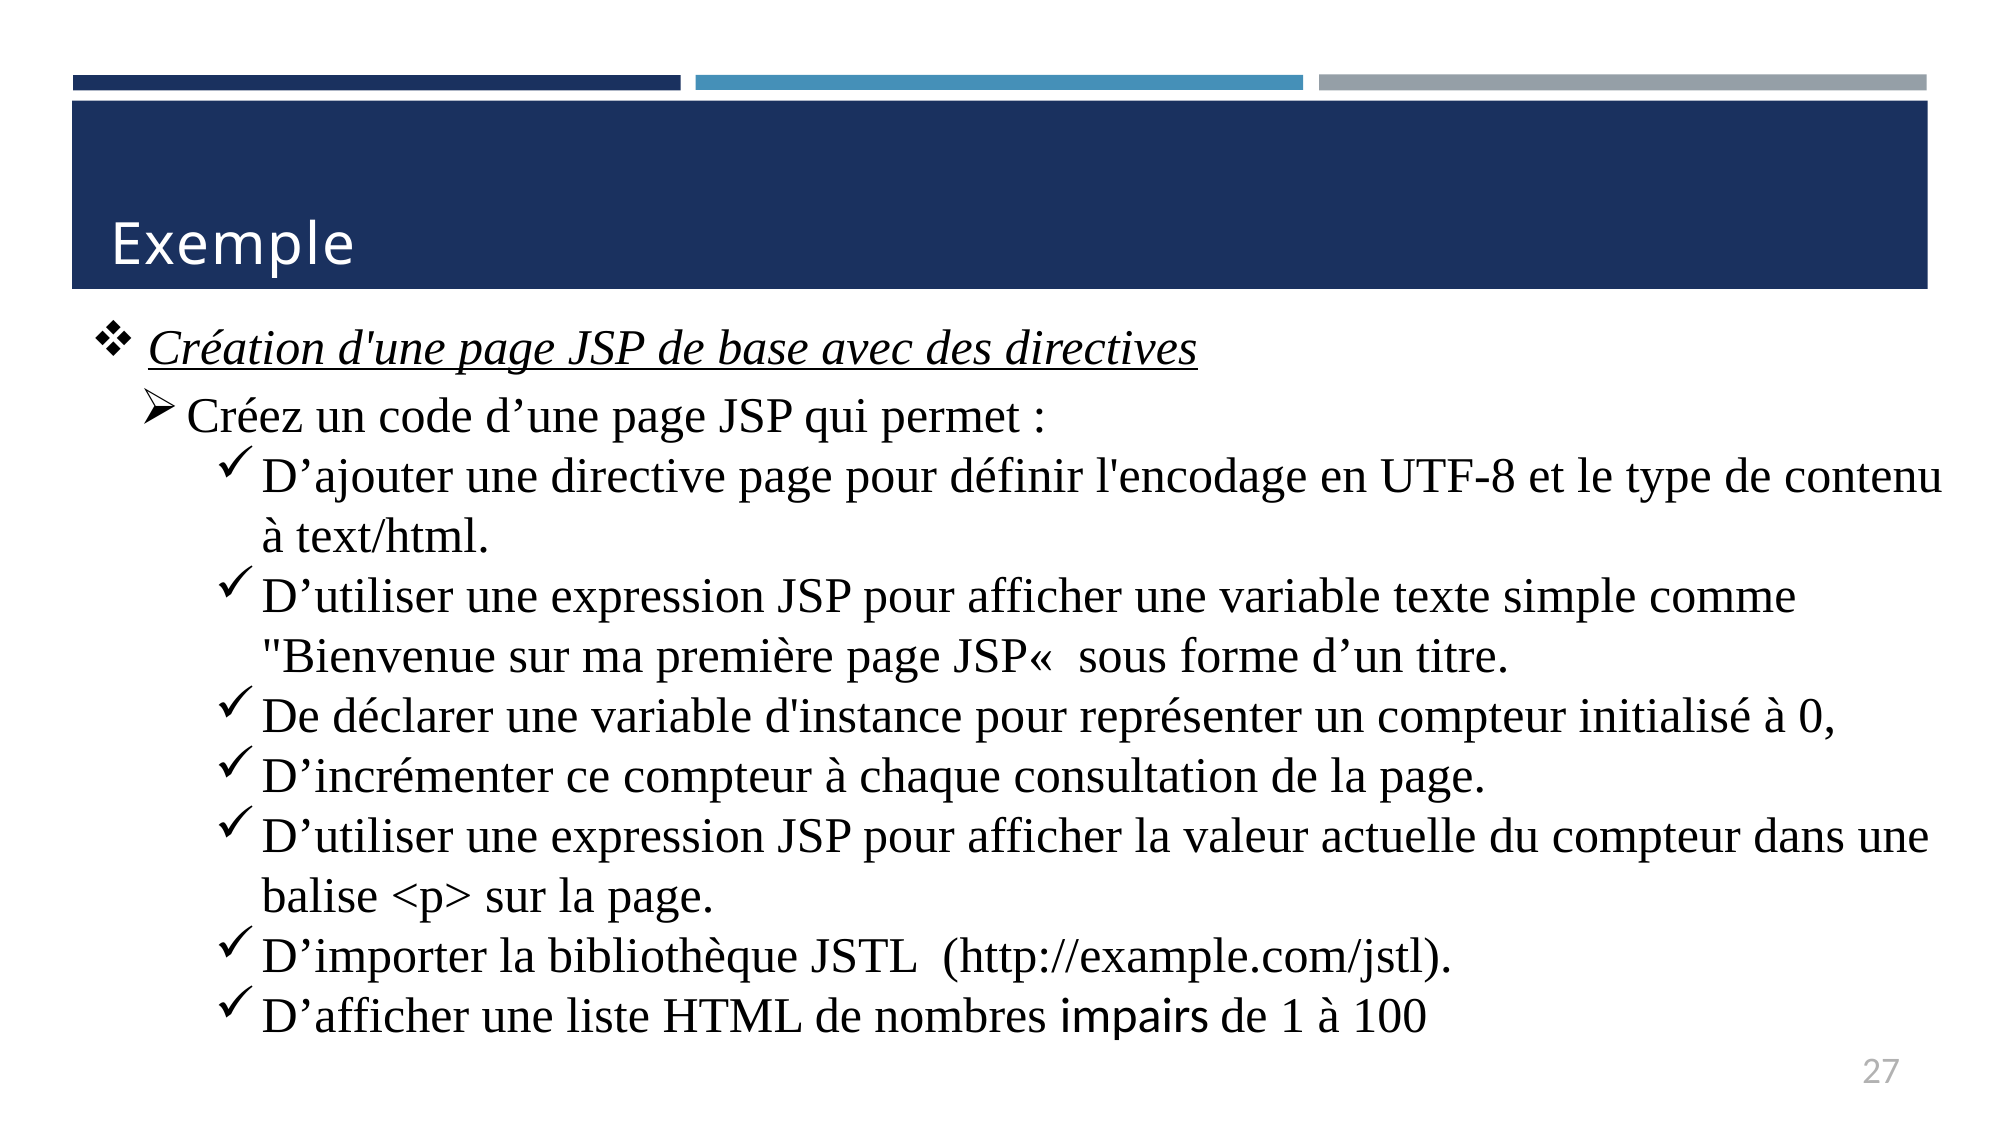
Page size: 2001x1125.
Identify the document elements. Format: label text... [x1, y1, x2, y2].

slide_number 27 [1440, 1046, 1900, 1103]
text_box Créez un code d’une page JSP qui permet : D’ajouter une directive page pour définir l'encodage en UTF-8 et le type de contenu à text/html. D’utiliser une expression JSP pour afficher une variable texte simple comme "Bienvenue sur ma première page JSP« sous forme d’un titre. De déclarer une variable d'instance pour représenter un compteur initialisé à 0, D’incrémenter ce compteur à chaque consultation de la page. D’utiliser une expression JSP pour afficher la valeur actuelle du compteur dans une balise <p> sur la page. D’importer la bibliothèque JSTL (http://example.com/jstl). D’afficher une liste HTML de nombres impairs de 1 à 100 [125, 374, 1981, 1125]
text_box Création d'une page JSP de base avec des directives [76, 307, 1214, 382]
title Exemple [72, 100, 1928, 289]
